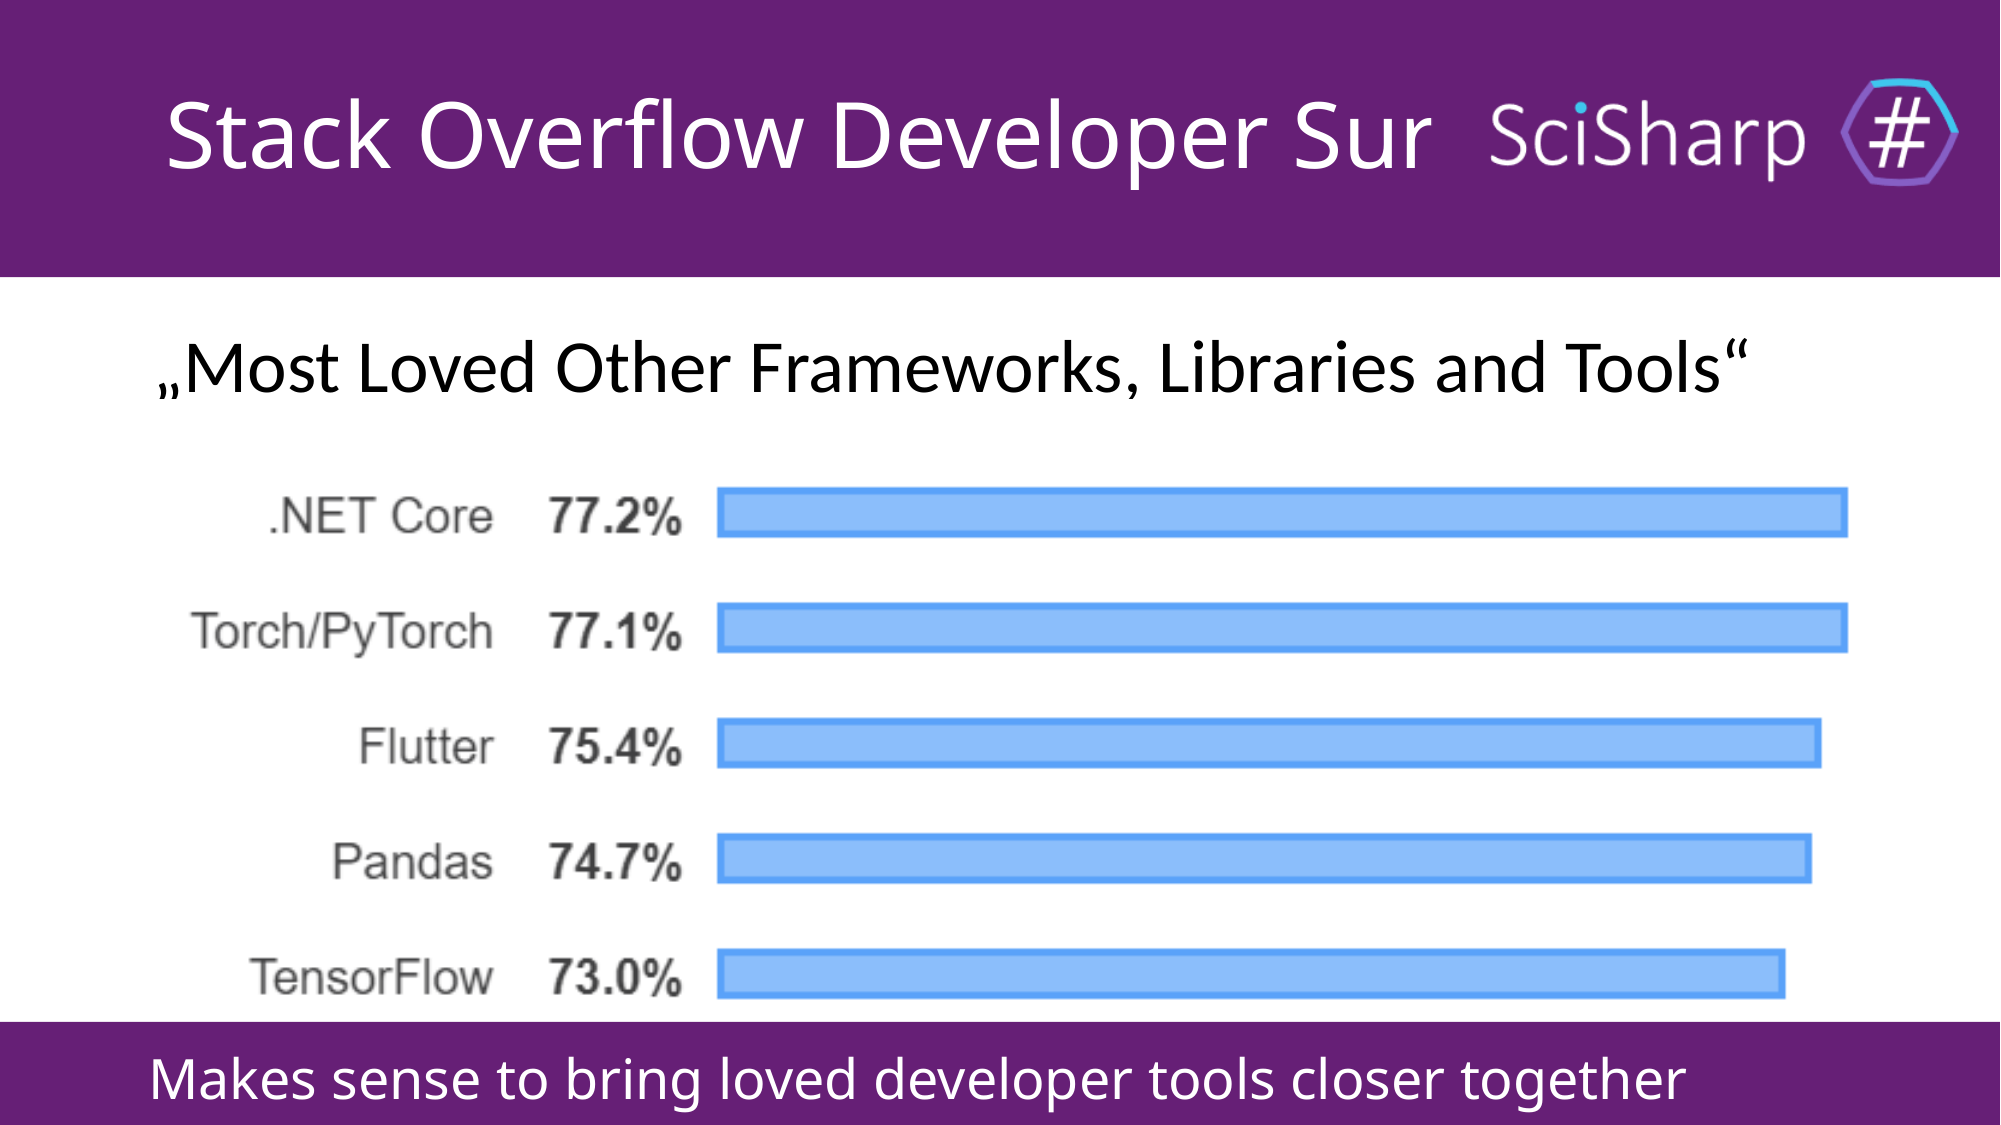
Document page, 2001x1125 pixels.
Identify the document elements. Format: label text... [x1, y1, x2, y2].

list „Most Loved Other Frameworks, Libraries and Tools“ [137, 320, 1863, 399]
picture [0, 399, 2000, 1125]
picture [1431, 42, 2000, 226]
text_box Stack Overflow Developer Survey [0, 0, 2000, 278]
